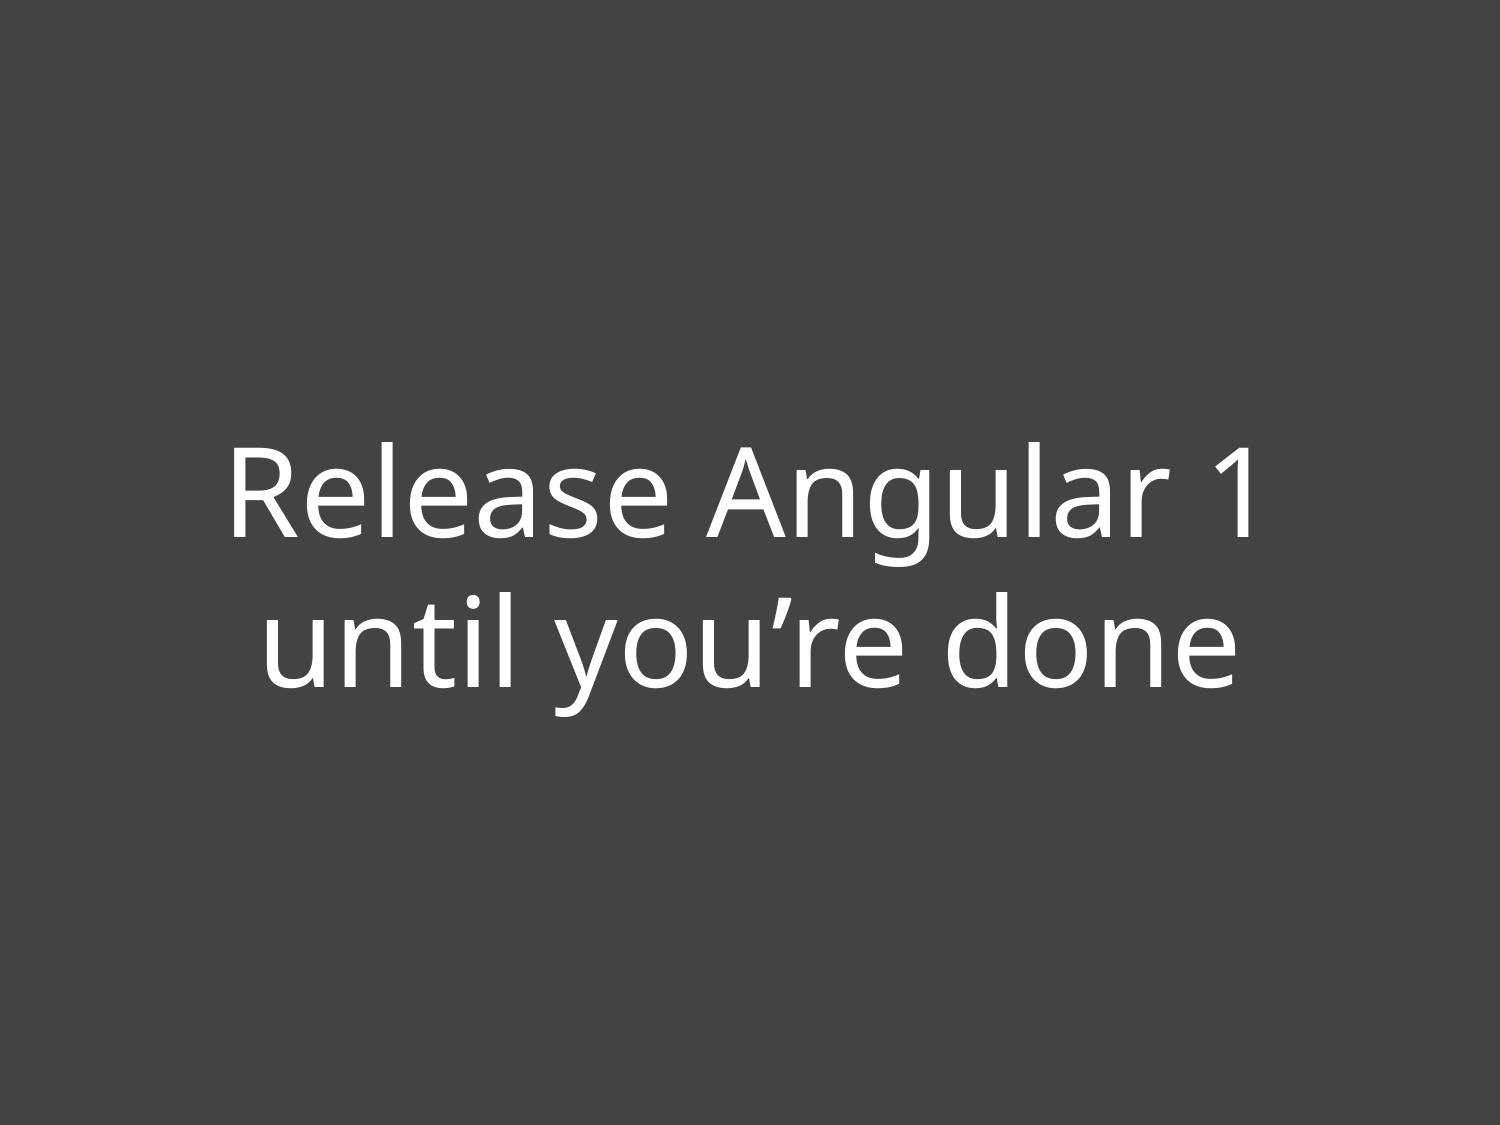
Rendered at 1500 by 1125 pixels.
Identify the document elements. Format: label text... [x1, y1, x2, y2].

title Release Angular 1 until you’re done [75, 425, 1425, 700]
